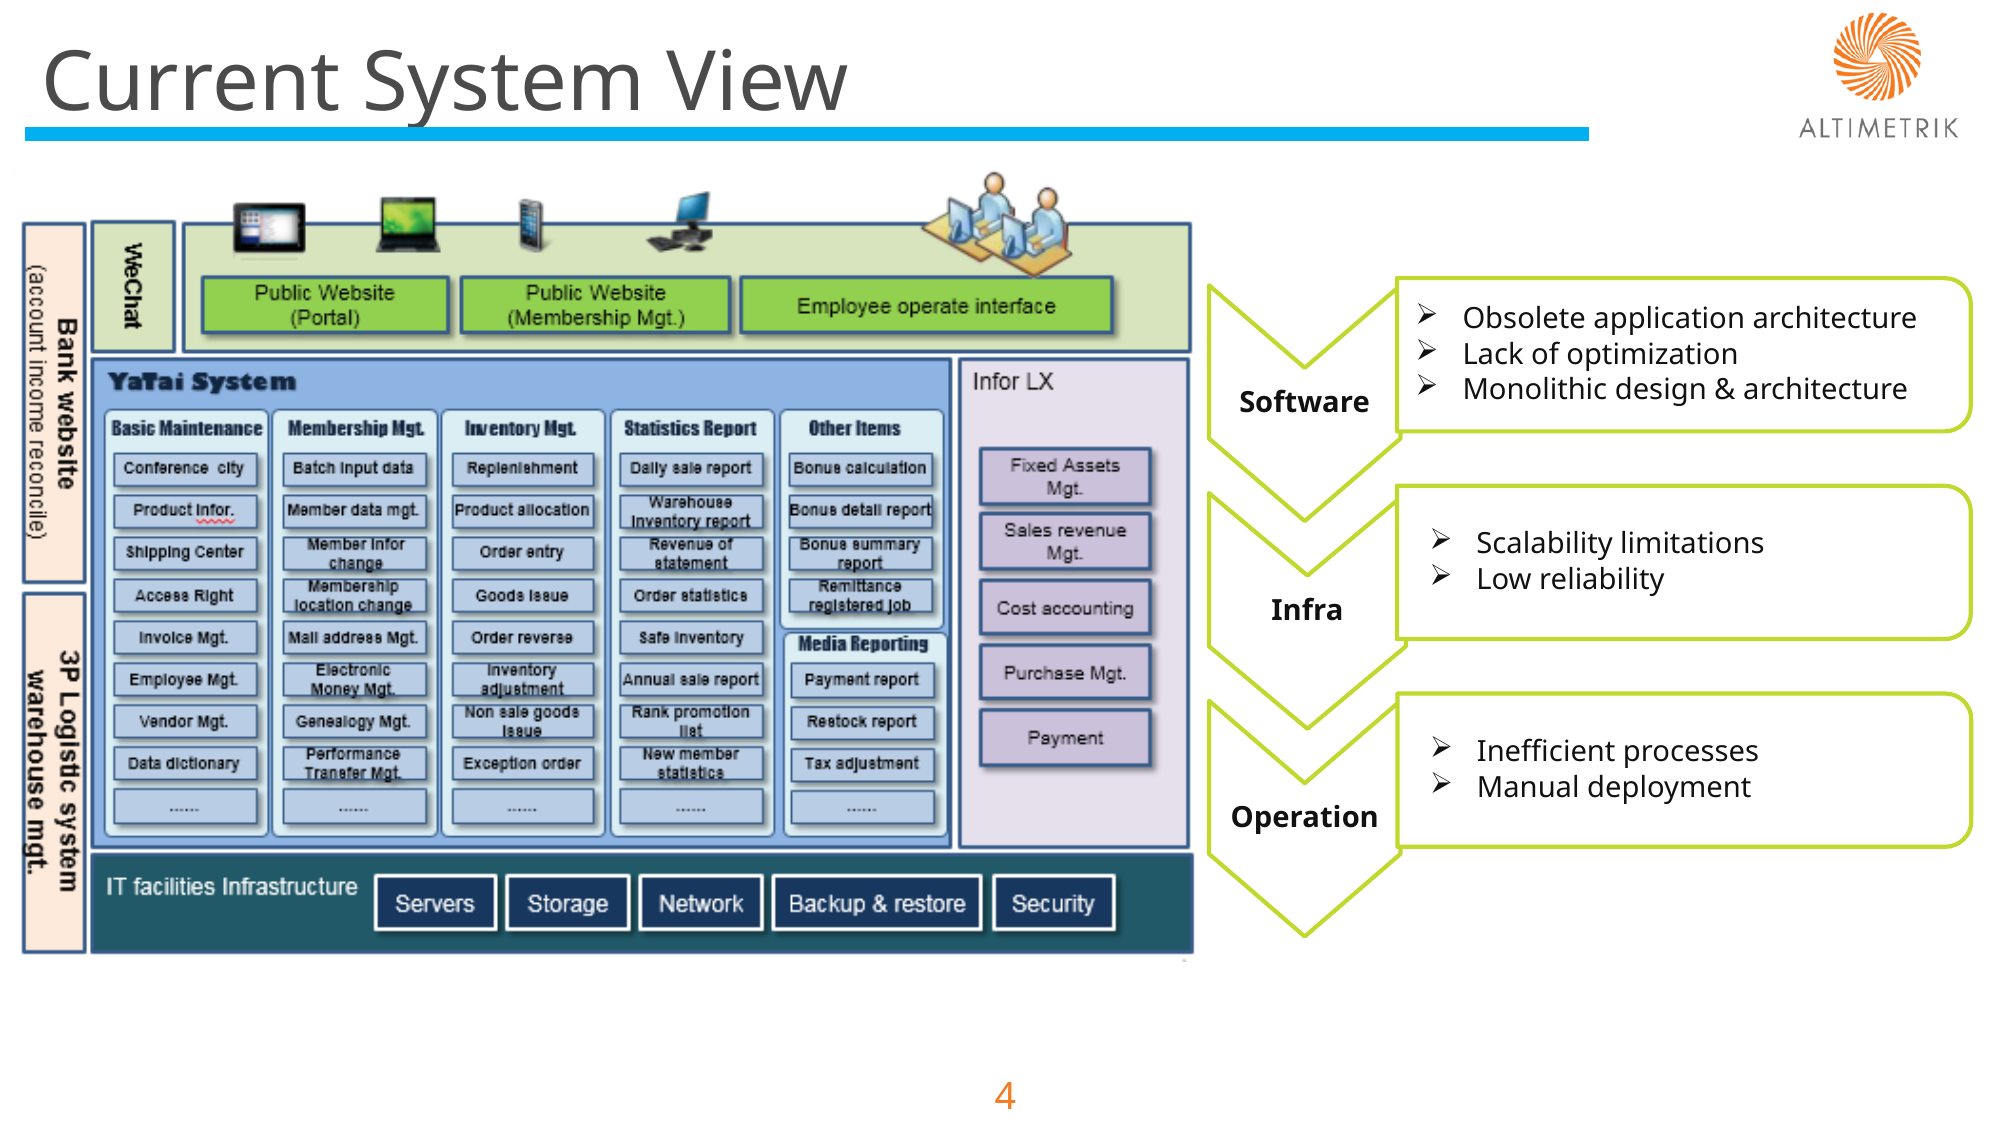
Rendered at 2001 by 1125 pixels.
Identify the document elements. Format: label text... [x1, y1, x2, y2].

picture [10, 169, 1201, 962]
title Current System View [23, 20, 1810, 134]
picture [1796, 0, 1960, 151]
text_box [1208, 277, 1972, 937]
